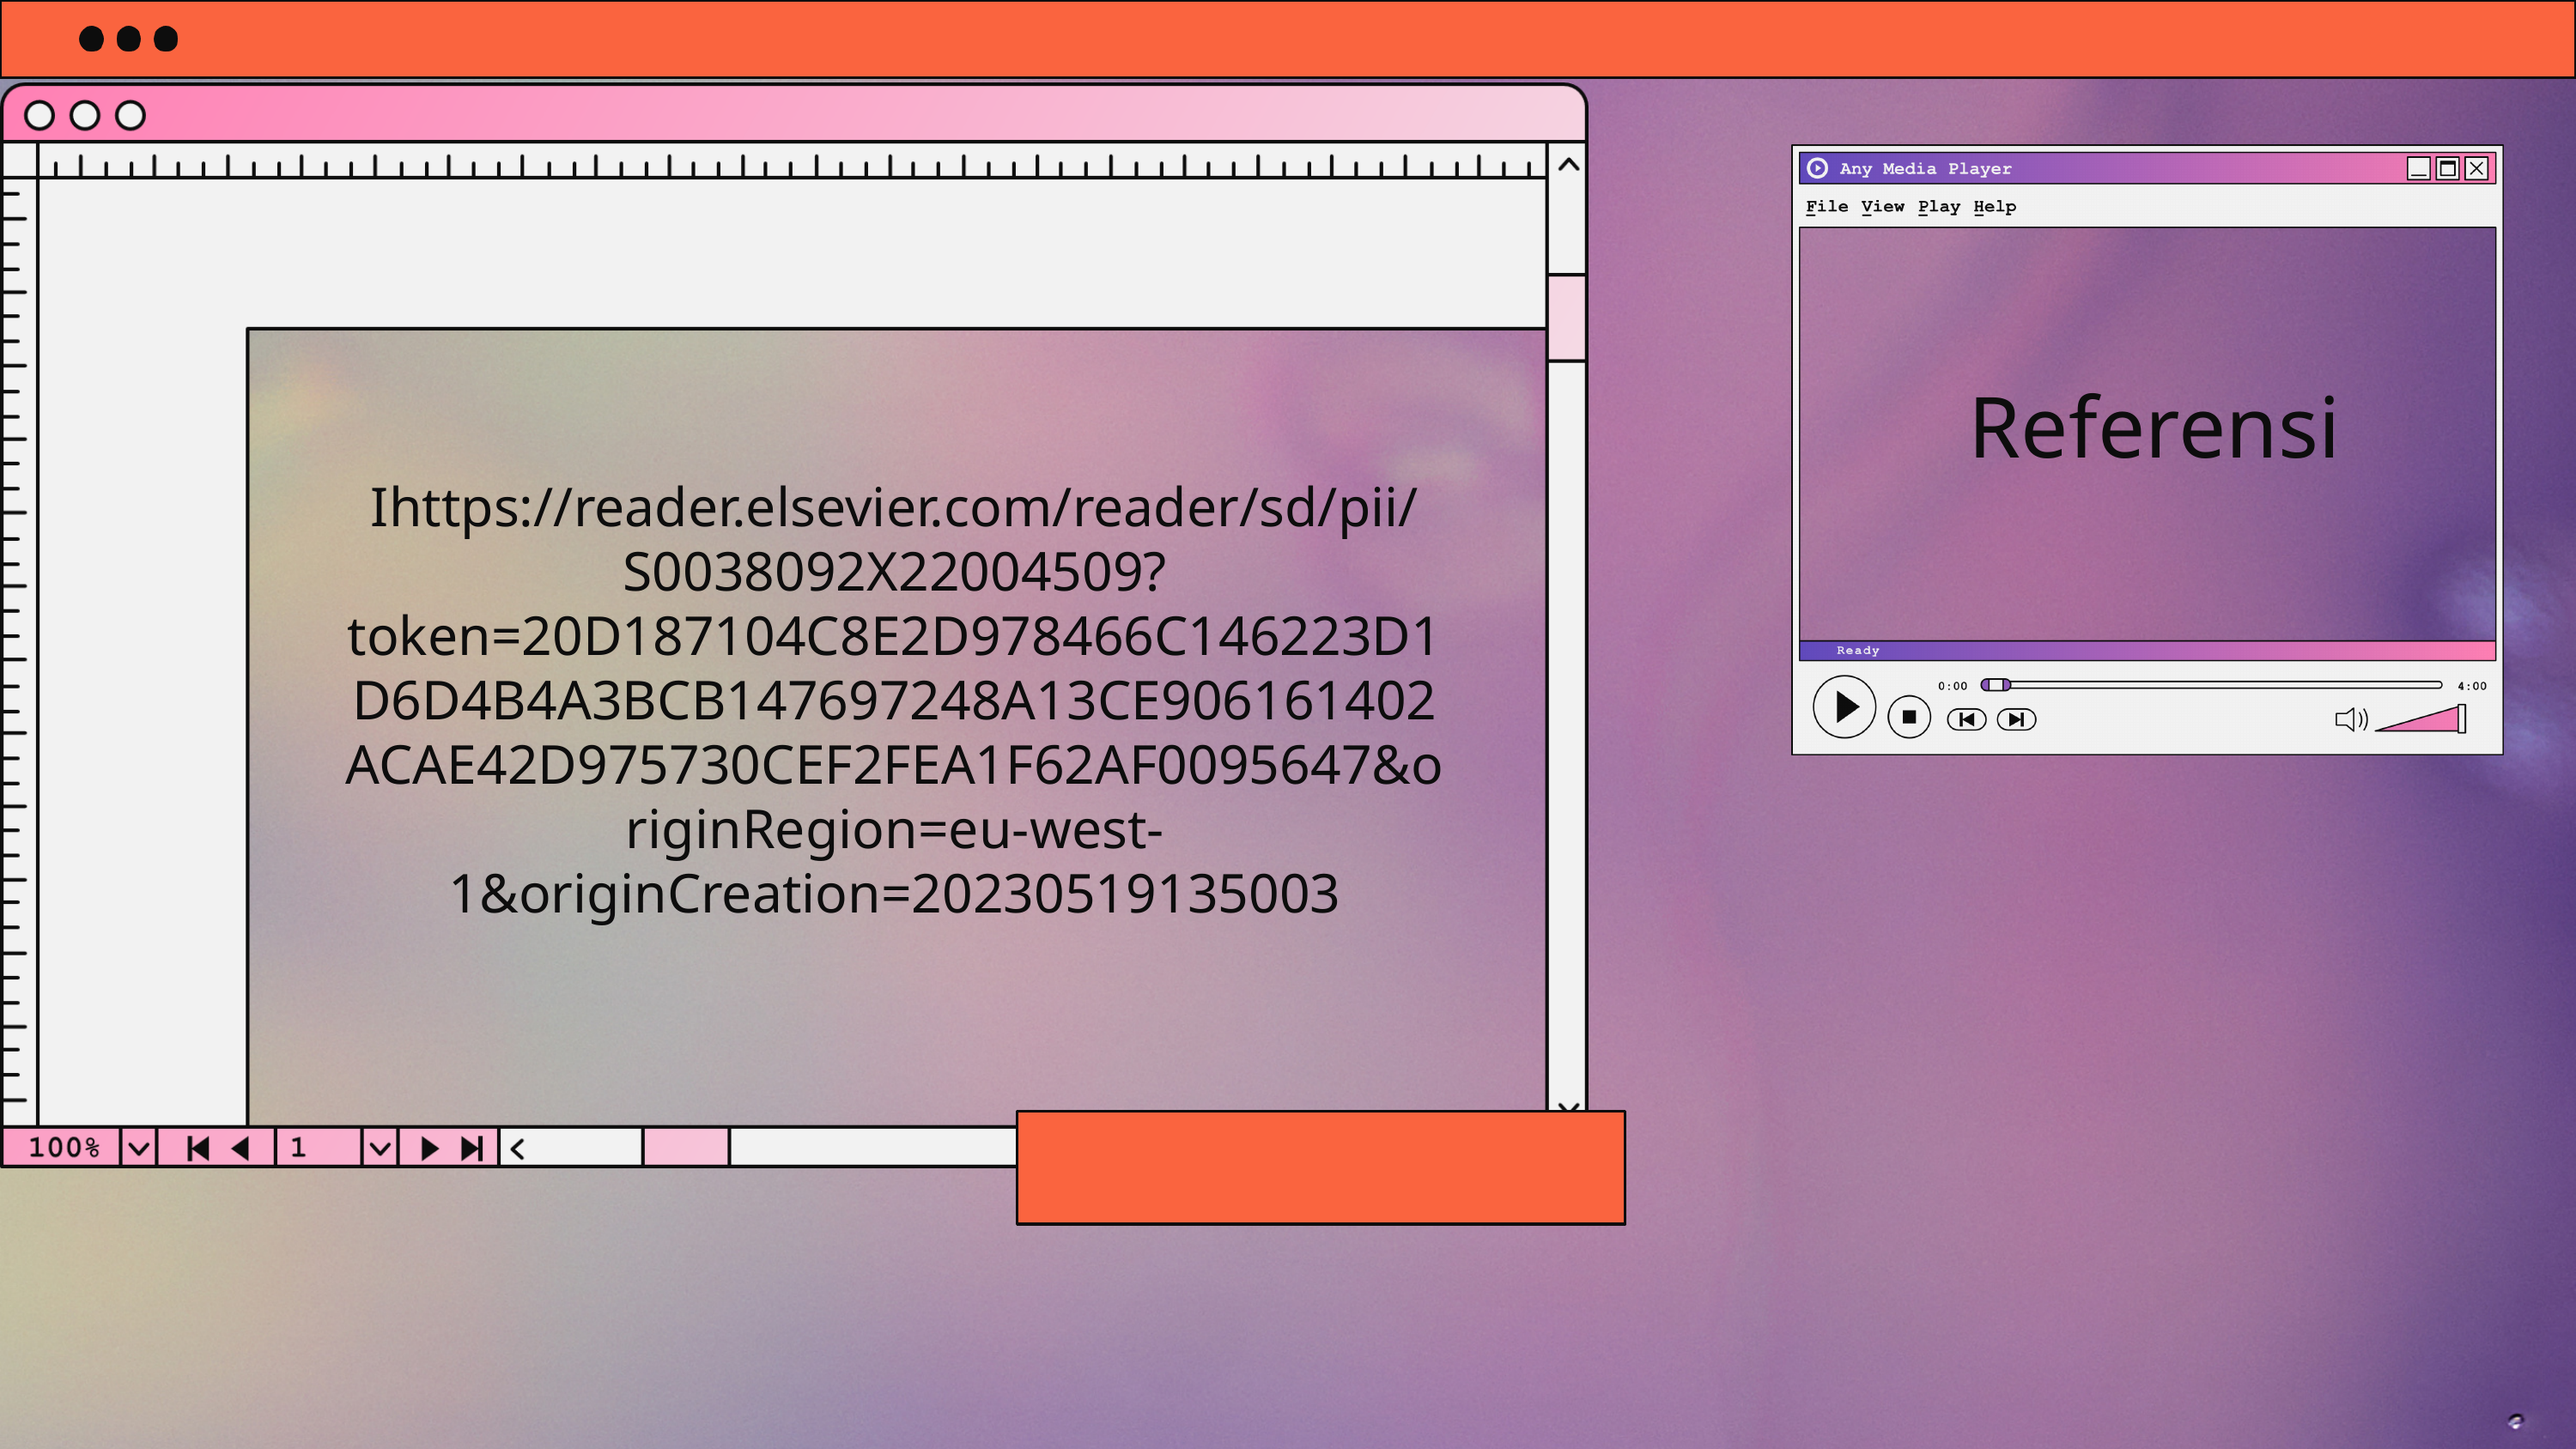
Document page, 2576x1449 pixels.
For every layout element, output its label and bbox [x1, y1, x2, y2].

picture [0, 82, 1589, 1168]
picture [1791, 144, 2504, 756]
text_box [0, 0, 2576, 78]
text_box [0, 88, 2576, 1449]
text_box [1017, 1111, 1625, 1225]
picture [79, 26, 178, 52]
